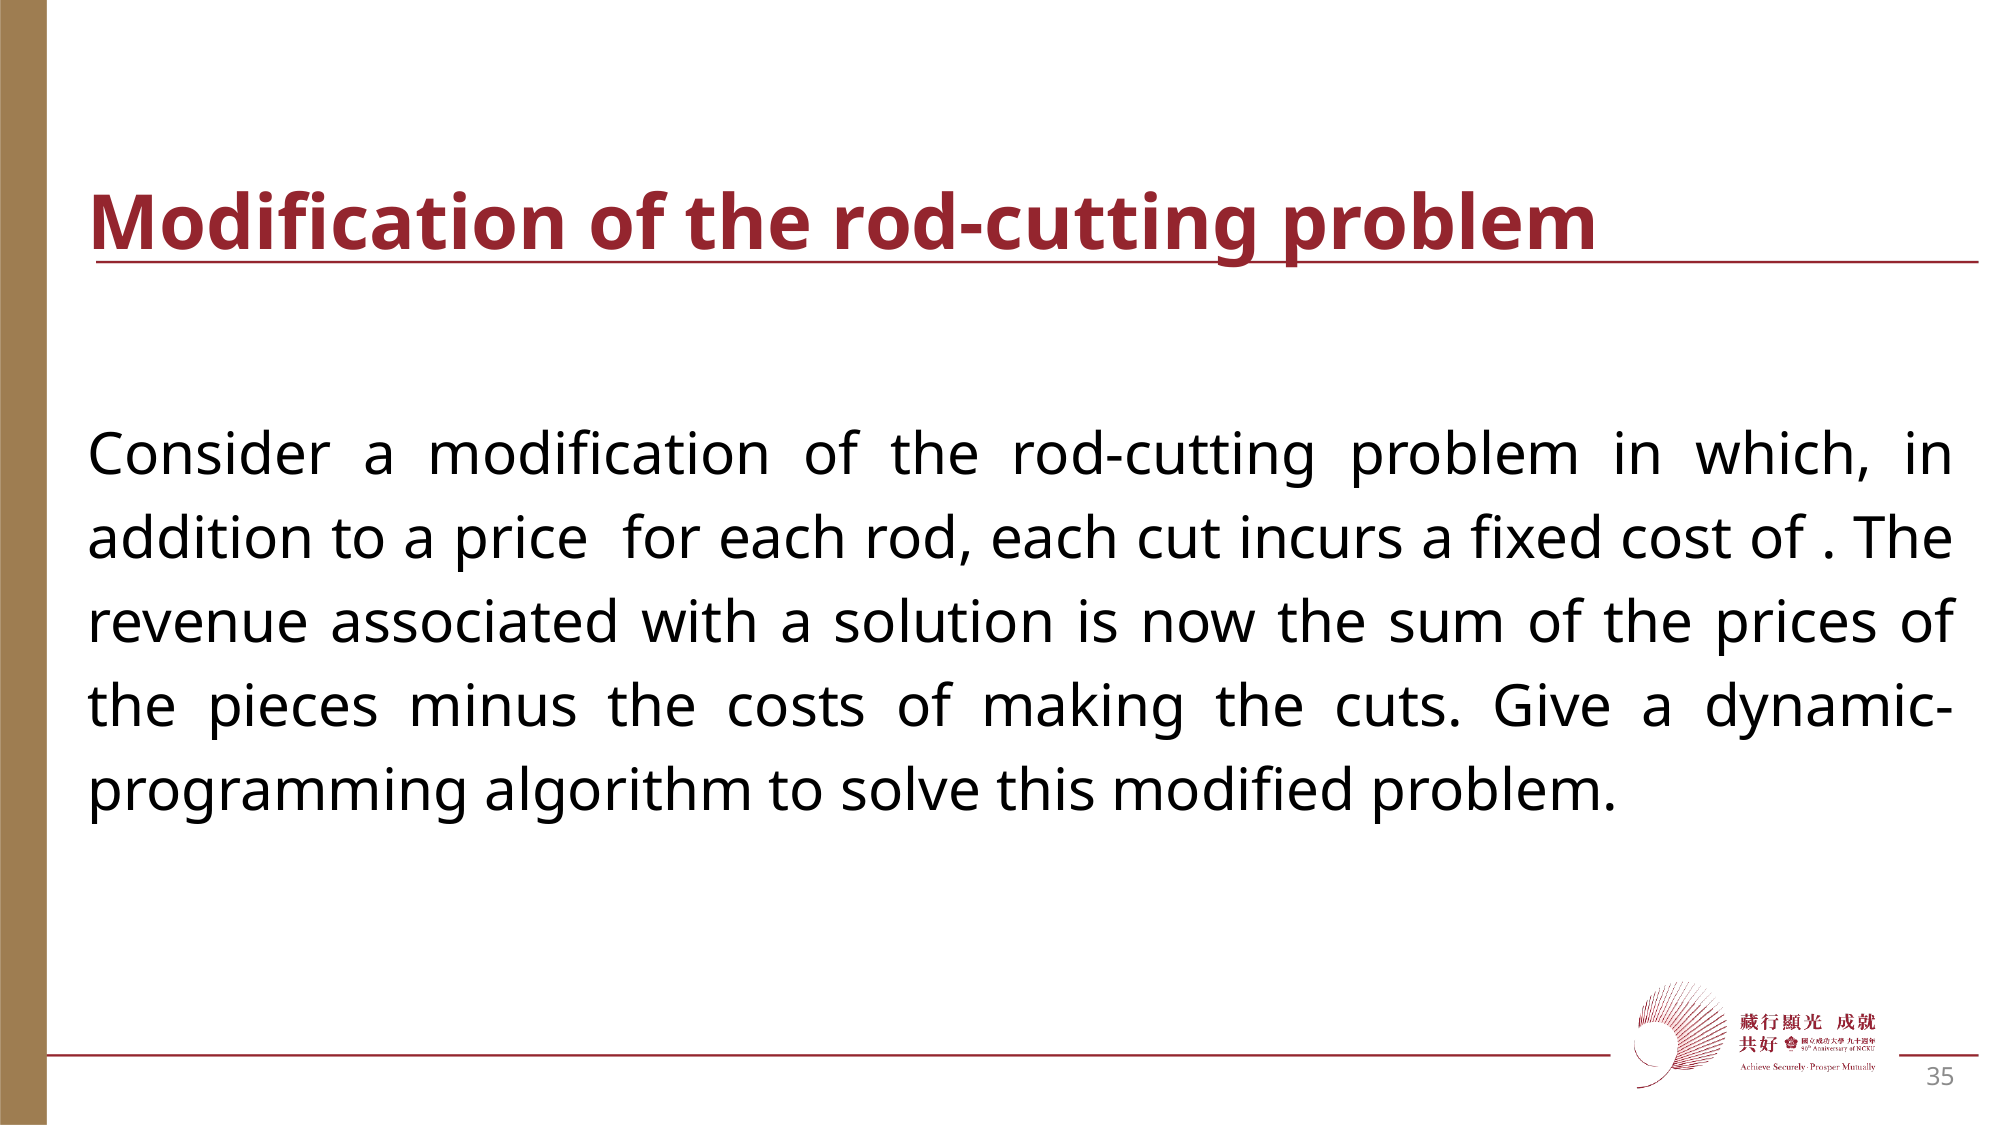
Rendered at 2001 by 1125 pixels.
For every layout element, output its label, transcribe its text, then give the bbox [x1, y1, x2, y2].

slide_number 35 [1880, 1047, 1970, 1108]
title Modification of the rod-cutting problem [72, 131, 1946, 274]
picture [0, 0, 2000, 1125]
